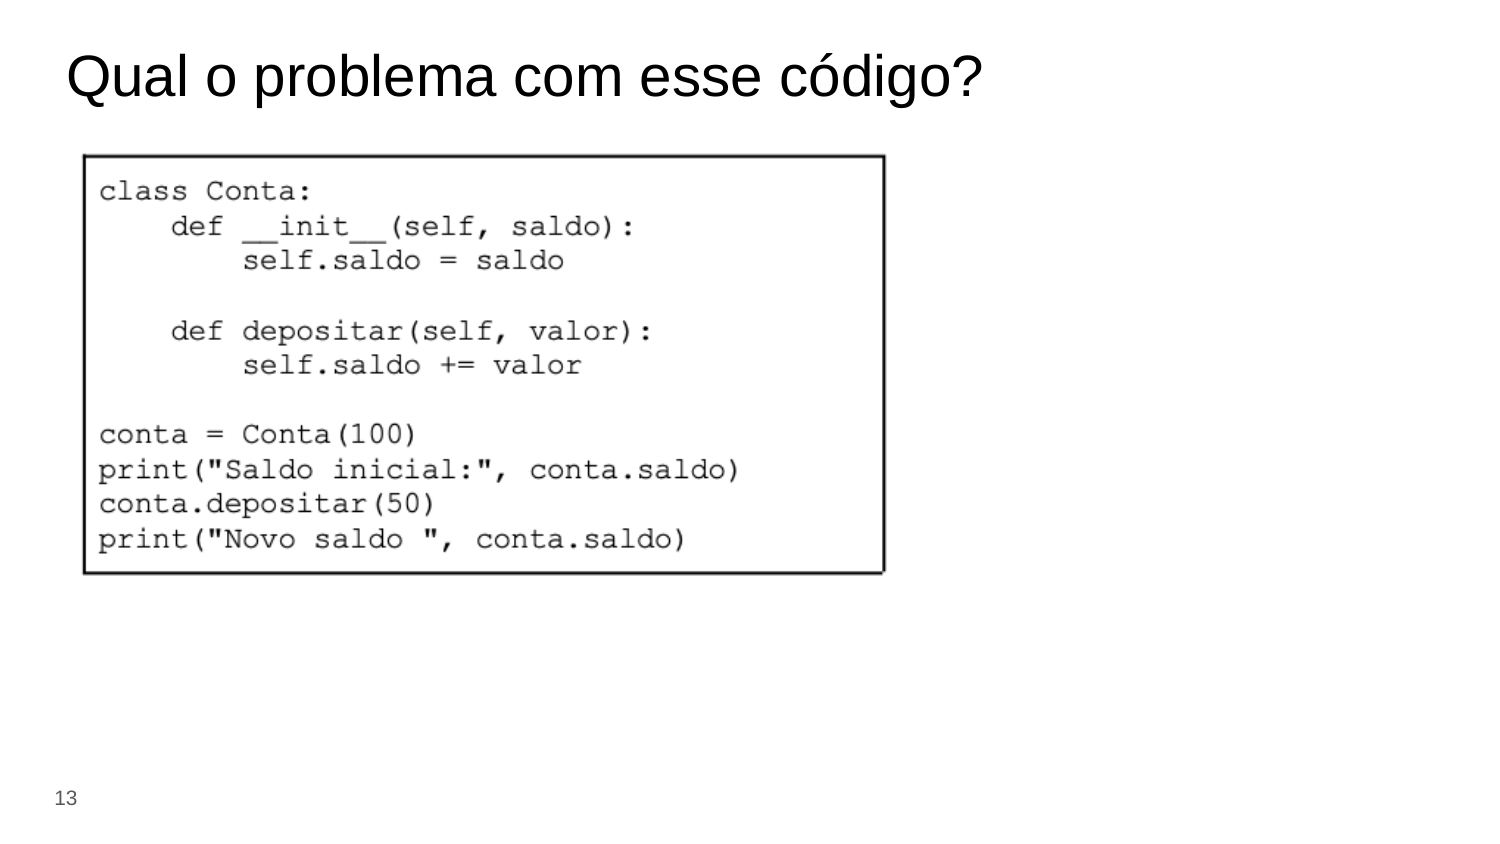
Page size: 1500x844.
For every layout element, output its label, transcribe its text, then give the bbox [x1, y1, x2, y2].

title Qual o problema com esse código? [51, 23, 1449, 117]
picture [67, 129, 906, 595]
slide_number ‹#› [2, 764, 93, 830]
